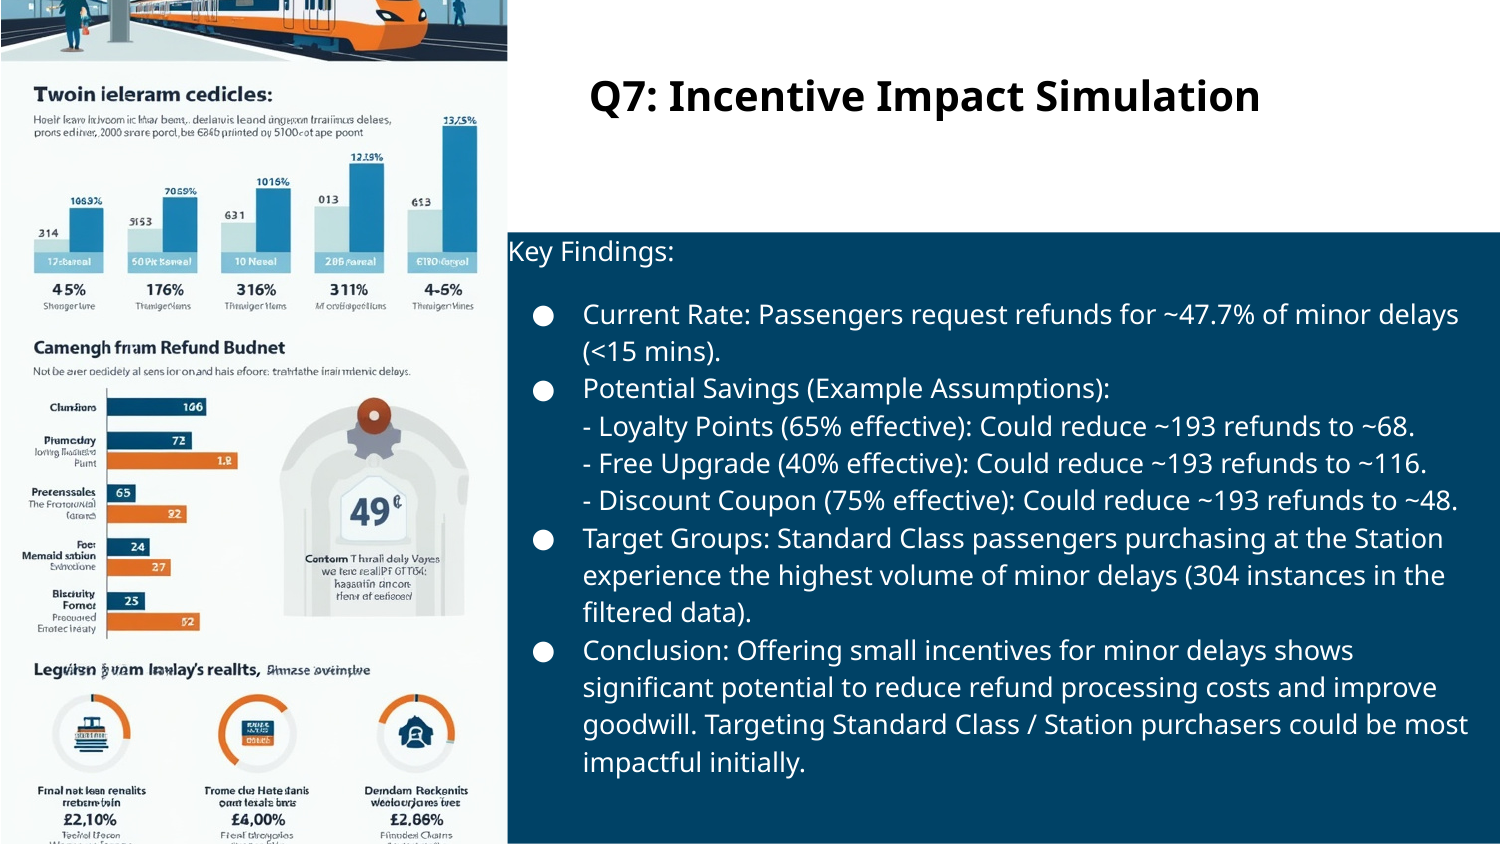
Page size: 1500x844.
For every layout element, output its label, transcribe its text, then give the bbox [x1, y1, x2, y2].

title Q7: Incentive Impact Simulation [573, 54, 1437, 145]
list Key Findings: Current Rate: Passengers request refunds for ~47.7% of minor delays (<15 mins). Potential Savings (Example Assumptions): - Loyalty Points (65% effective): Could reduce ~193 refunds to ~68. - Free Upgrade (40% effective): Could reduce ~193 refunds to ~116. - Discount Coupon (75% effective): Could reduce ~193 refunds to ~48. Target Groups: Standard Class passengers purchasing at the Station experience the highest volume of minor delays (304 instances in the filtered data). Conclusion: Offering small incentives for minor delays shows significant potential to reduce refund processing costs and improve goodwill. Targeting Standard Class / Station purchasers could be most impactful initially. [512, 215, 1499, 844]
picture [0, 0, 508, 844]
